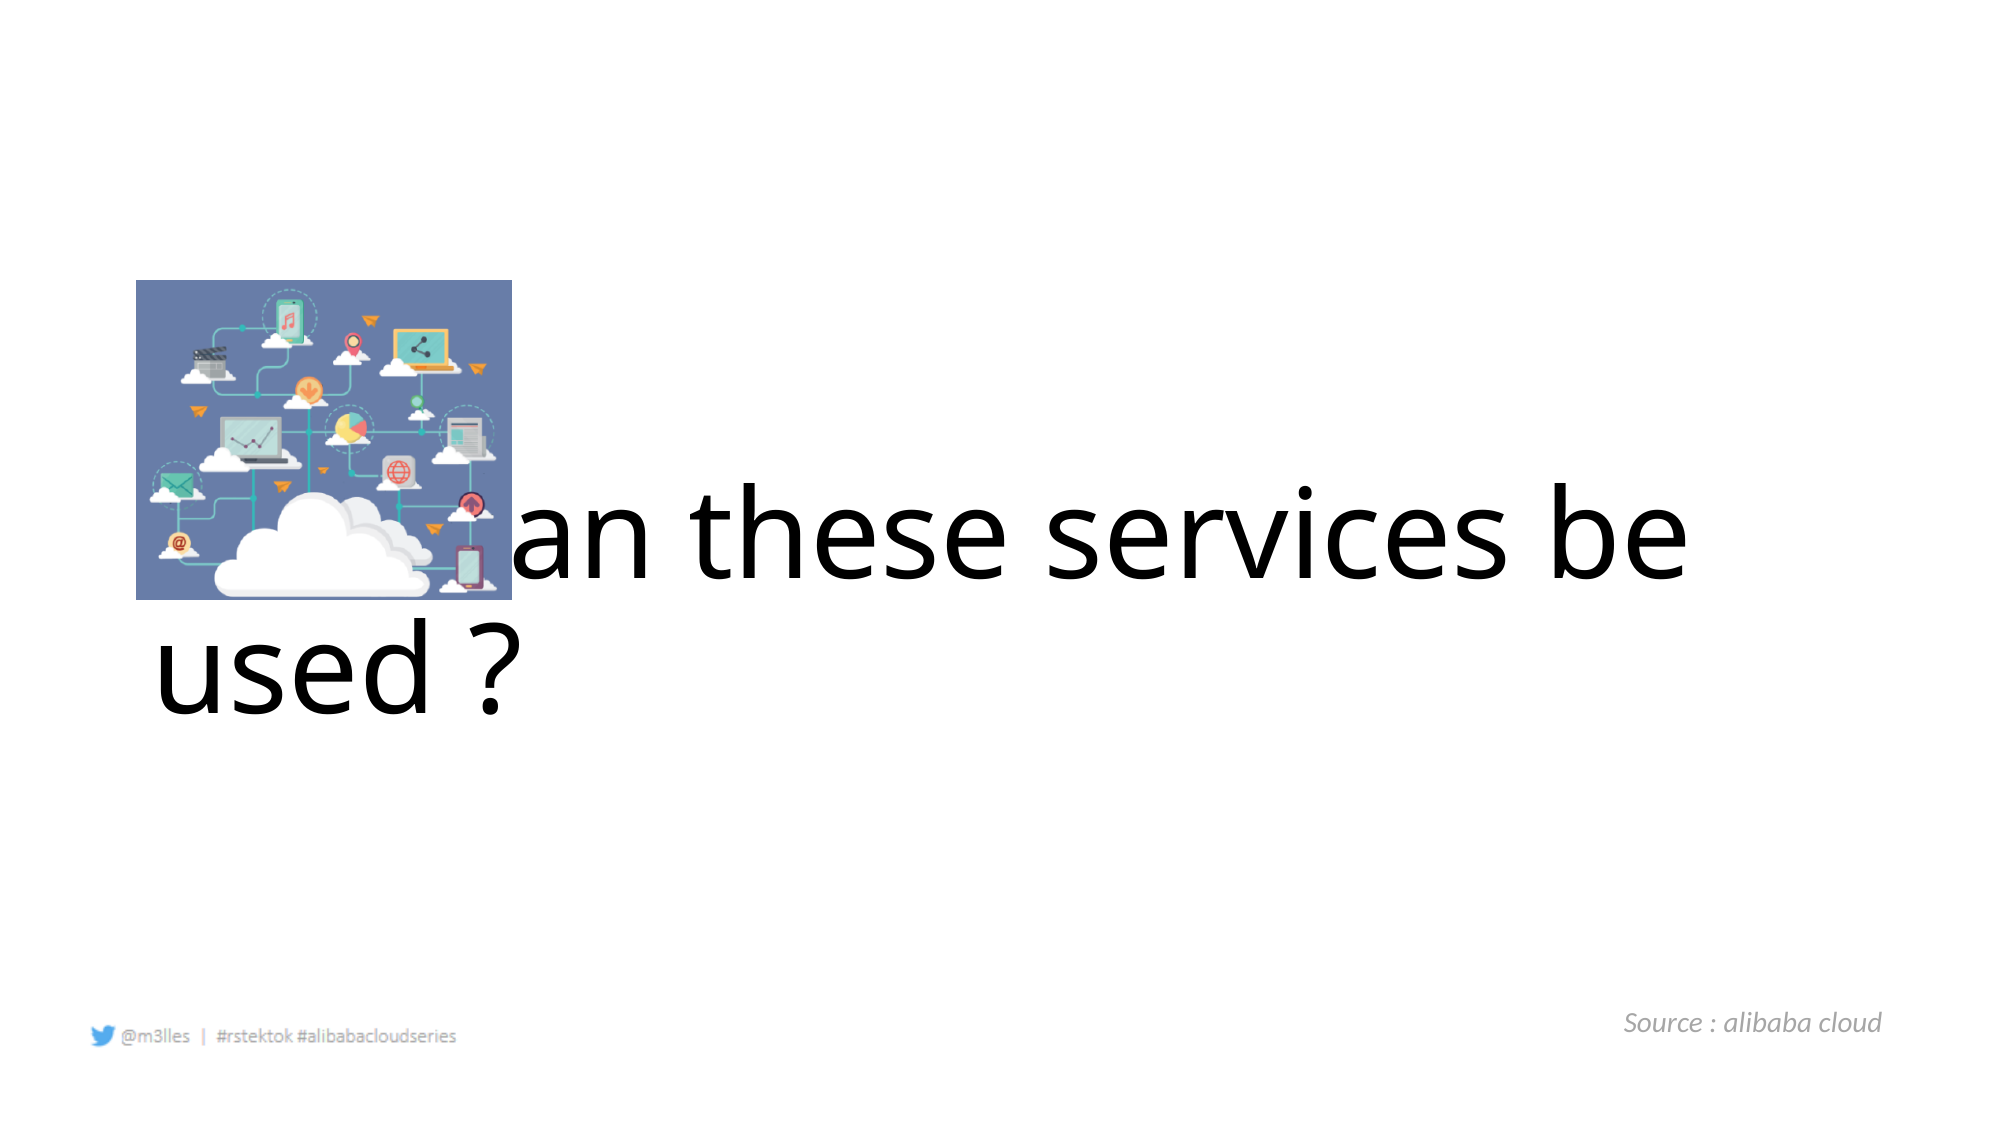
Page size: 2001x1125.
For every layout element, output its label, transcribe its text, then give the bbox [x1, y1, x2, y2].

text_box Source : alibaba cloud [1440, 995, 1898, 1046]
picture [69, 1008, 481, 1060]
picture [136, 280, 512, 600]
title How can these services be used ? [136, 280, 1862, 749]
